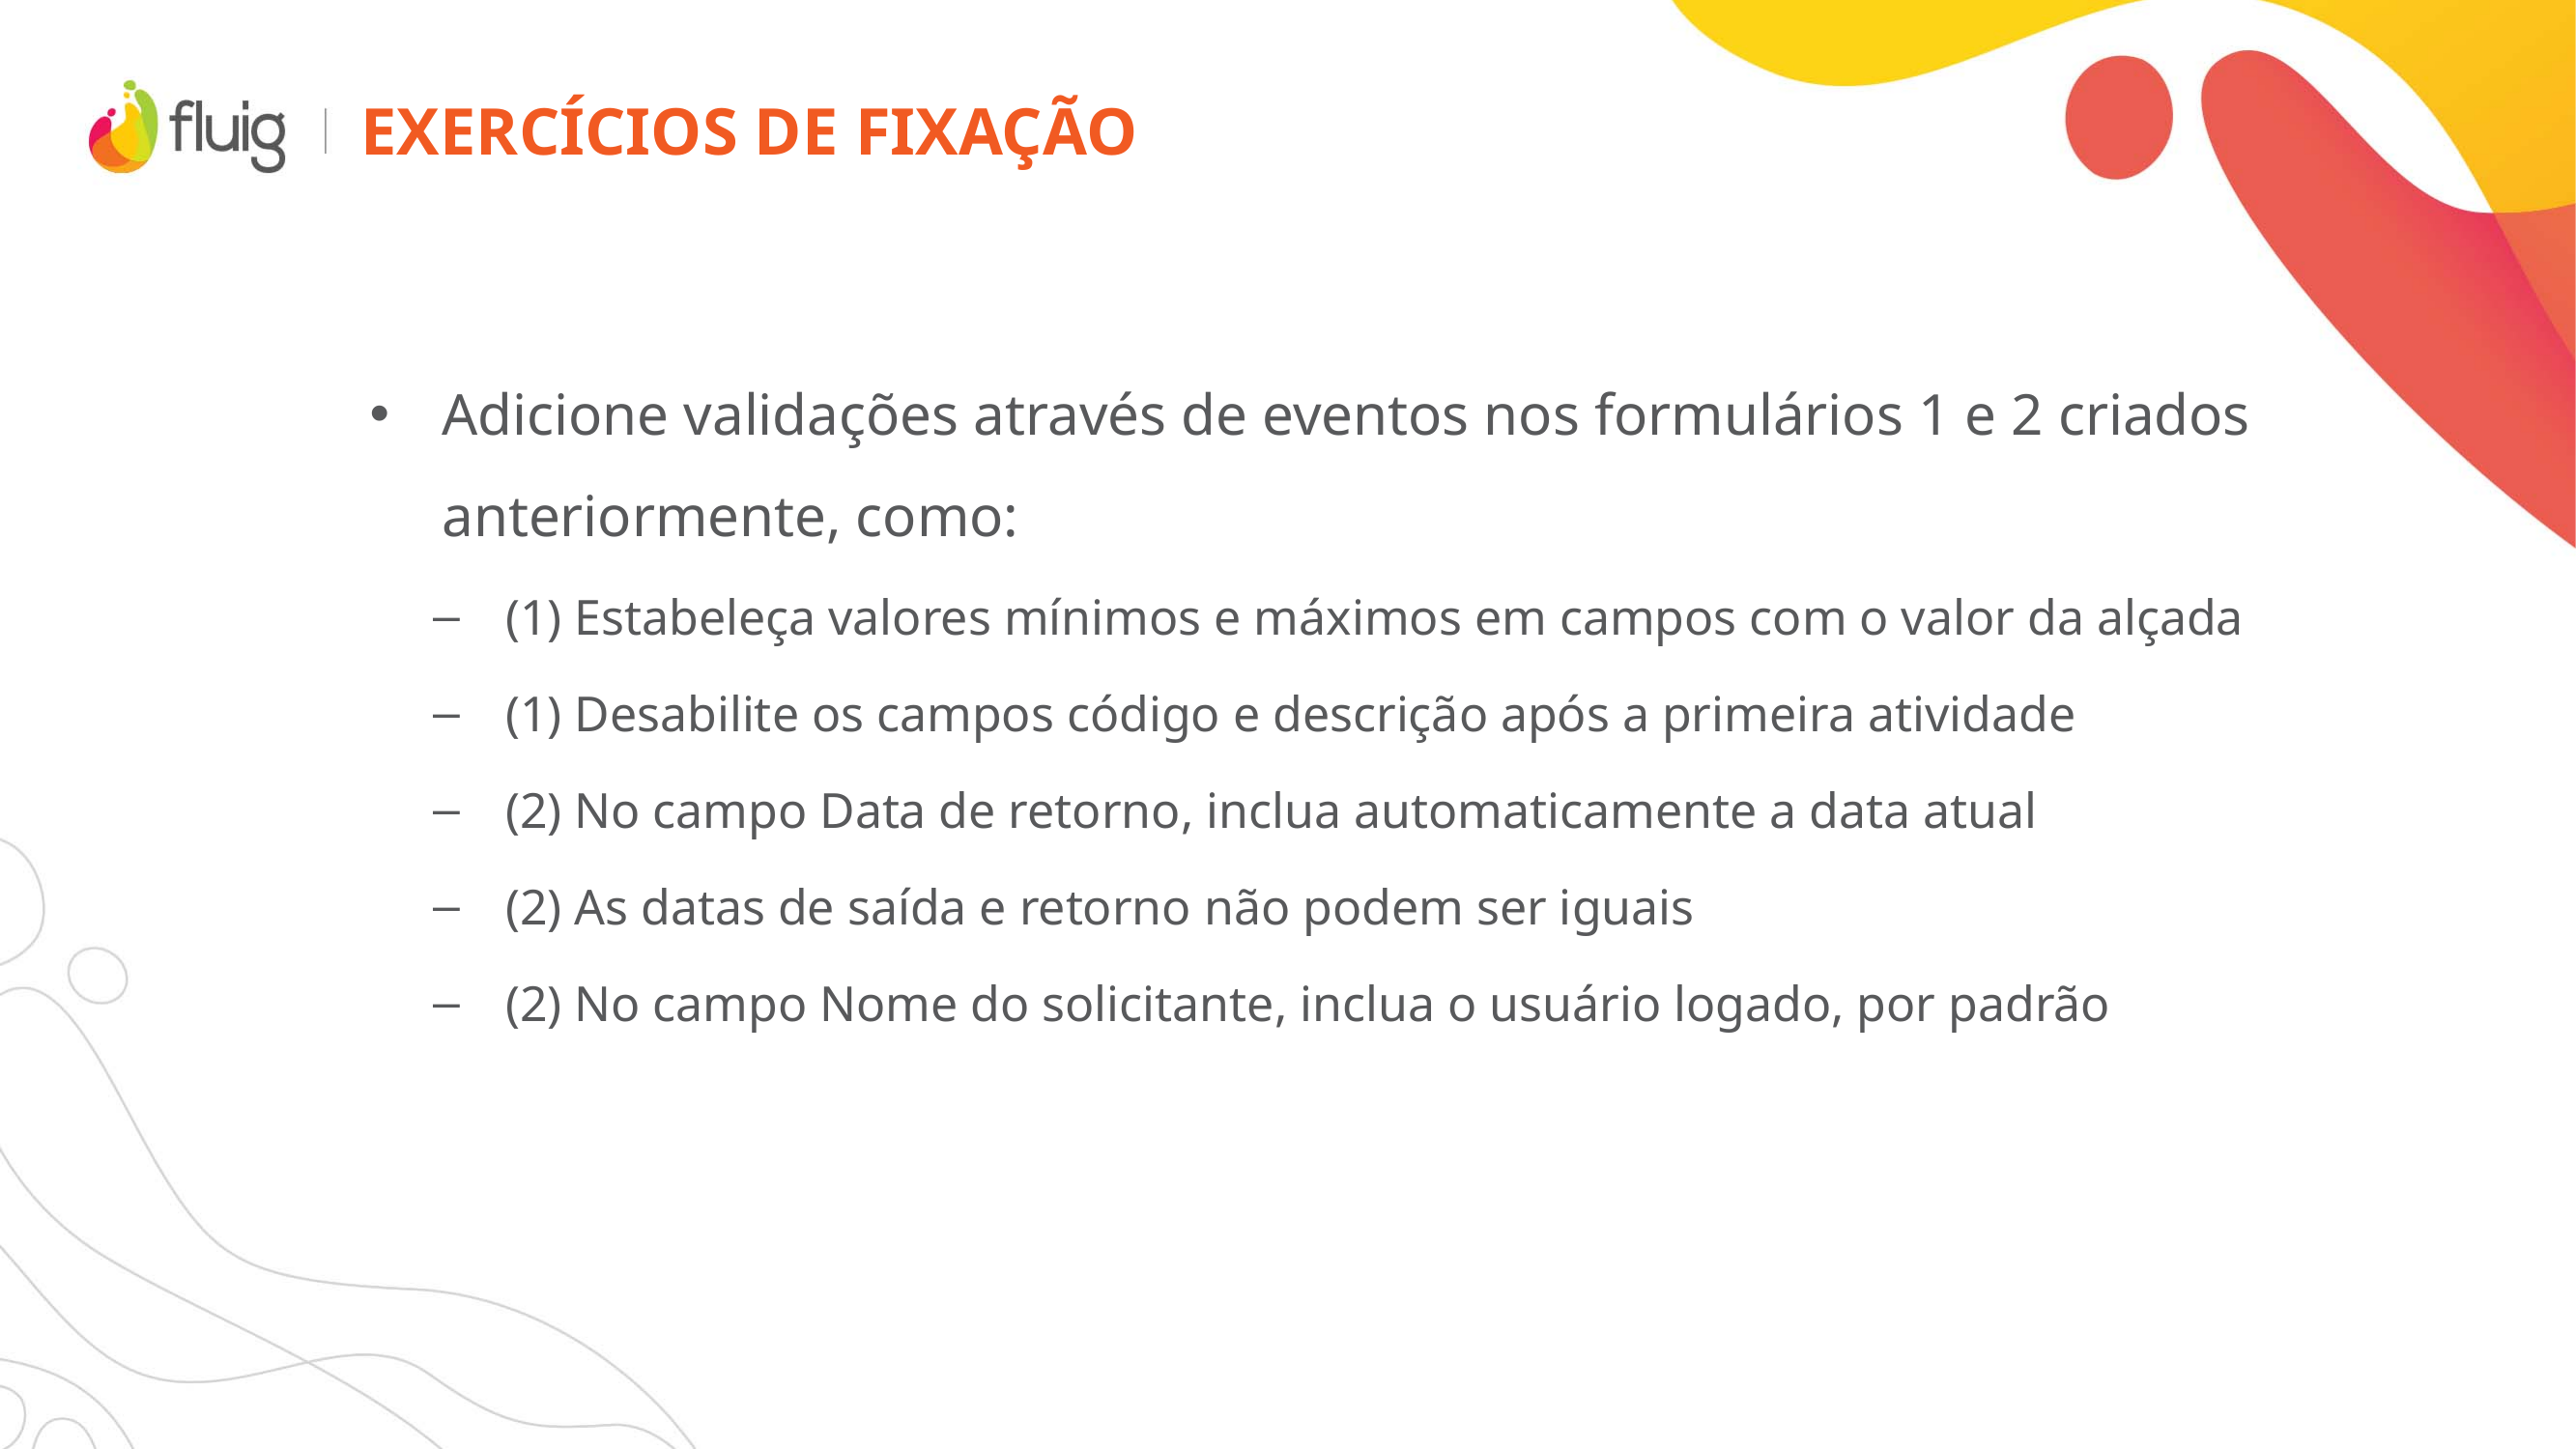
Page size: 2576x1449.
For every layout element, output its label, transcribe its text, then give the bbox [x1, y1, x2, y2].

list Adicione validações através de eventos nos formulários 1 e 2 criados anteriormente, como: (1) Estabeleça valores mínimos e máximos em campos com o valor da alçada (1) Desabilite os campos código e descrição após a primeira atividade (2) No campo Data de retorno, inclua automaticamente a data atual (2) As datas de saída e retorno não podem ser iguais (2) No campo Nome do solicitante, inclua o usuário logado, por padrão [346, 337, 2266, 1269]
picture [0, 0, 2576, 1449]
title Exercícios de fixação [346, 83, 1727, 289]
